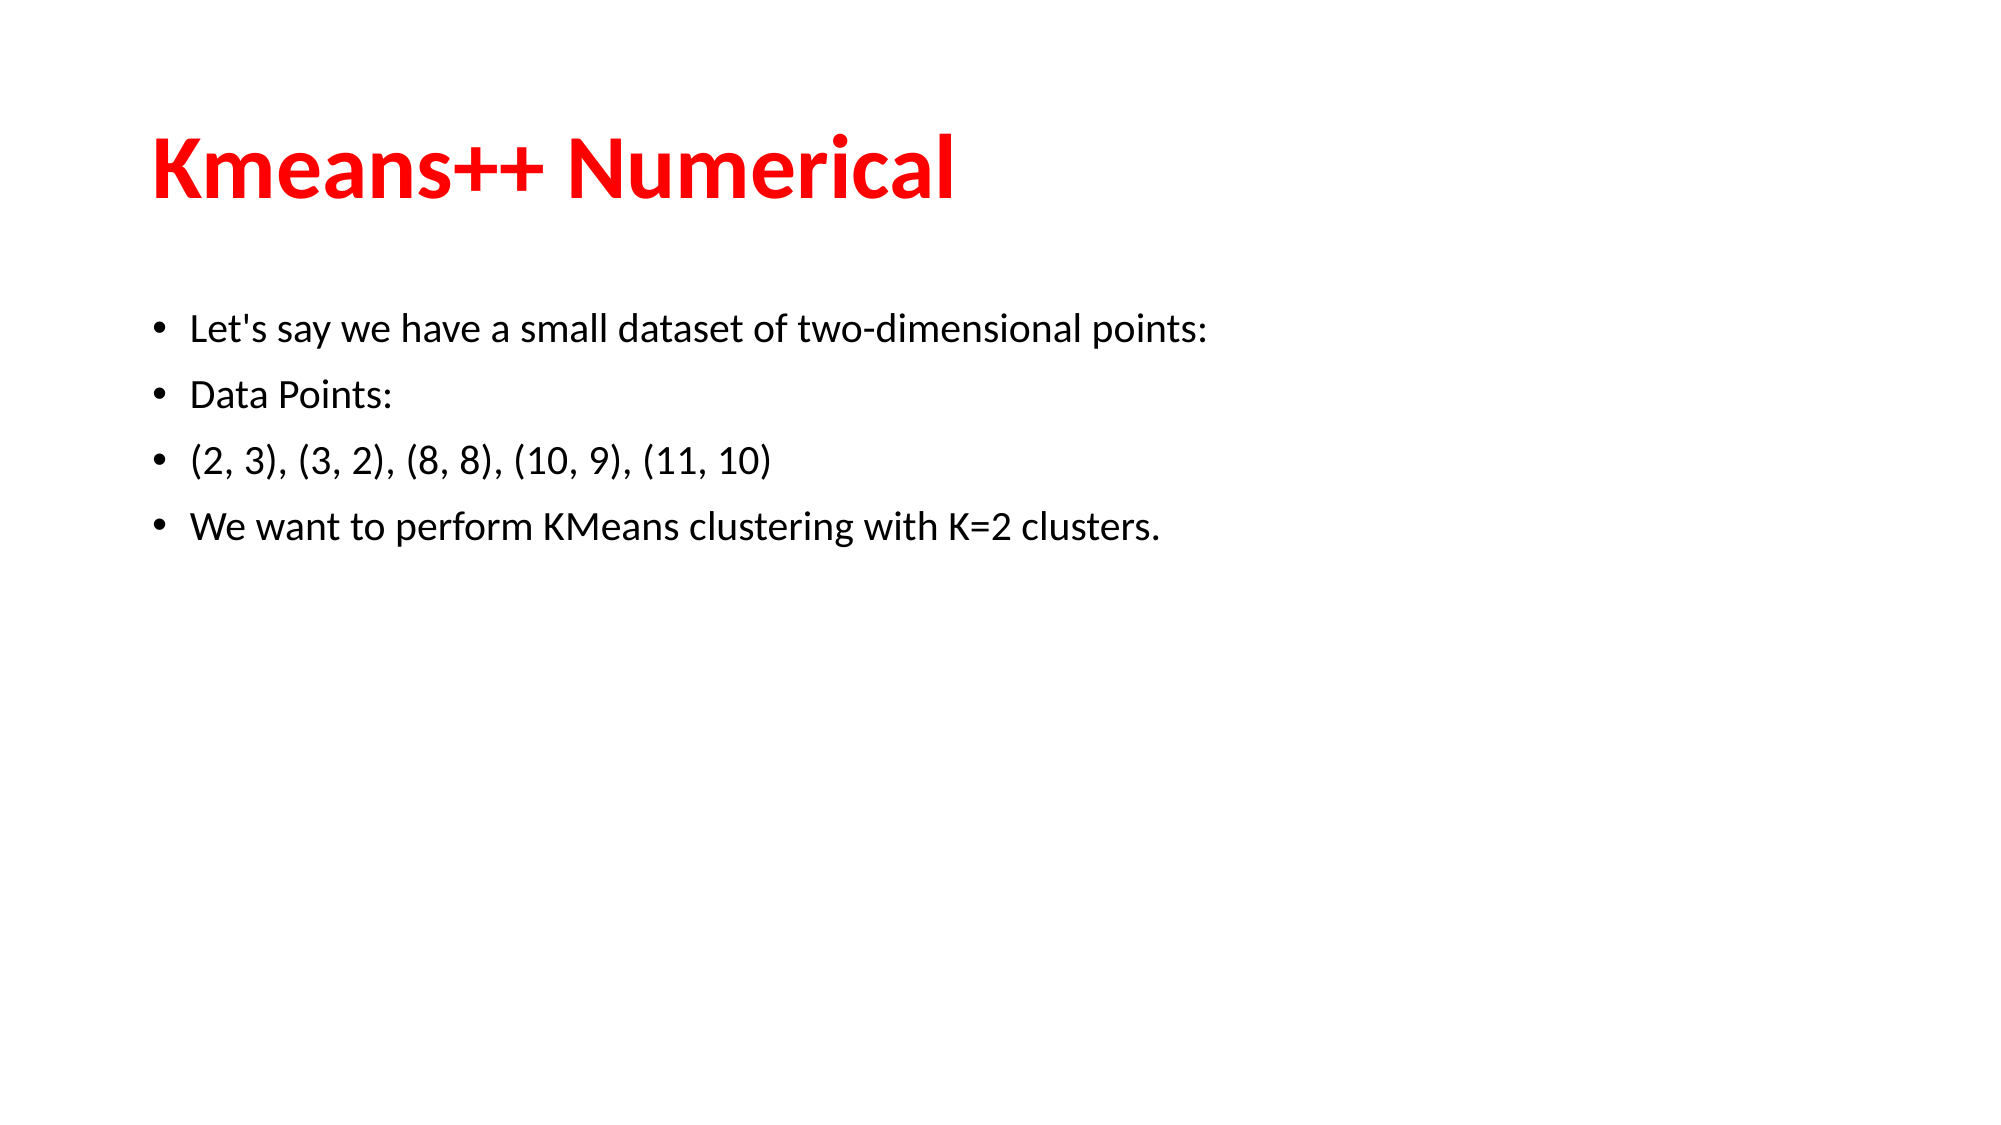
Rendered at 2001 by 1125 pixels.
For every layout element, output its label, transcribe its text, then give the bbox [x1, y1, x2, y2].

title Kmeans++ Numerical [137, 59, 1863, 278]
list Let's say we have a small dataset of two-dimensional points: Data Points: (2, 3), (3, 2), (8, 8), (10, 9), (11, 10) We want to perform KMeans clustering with K=2 clusters. [137, 299, 1863, 1014]
